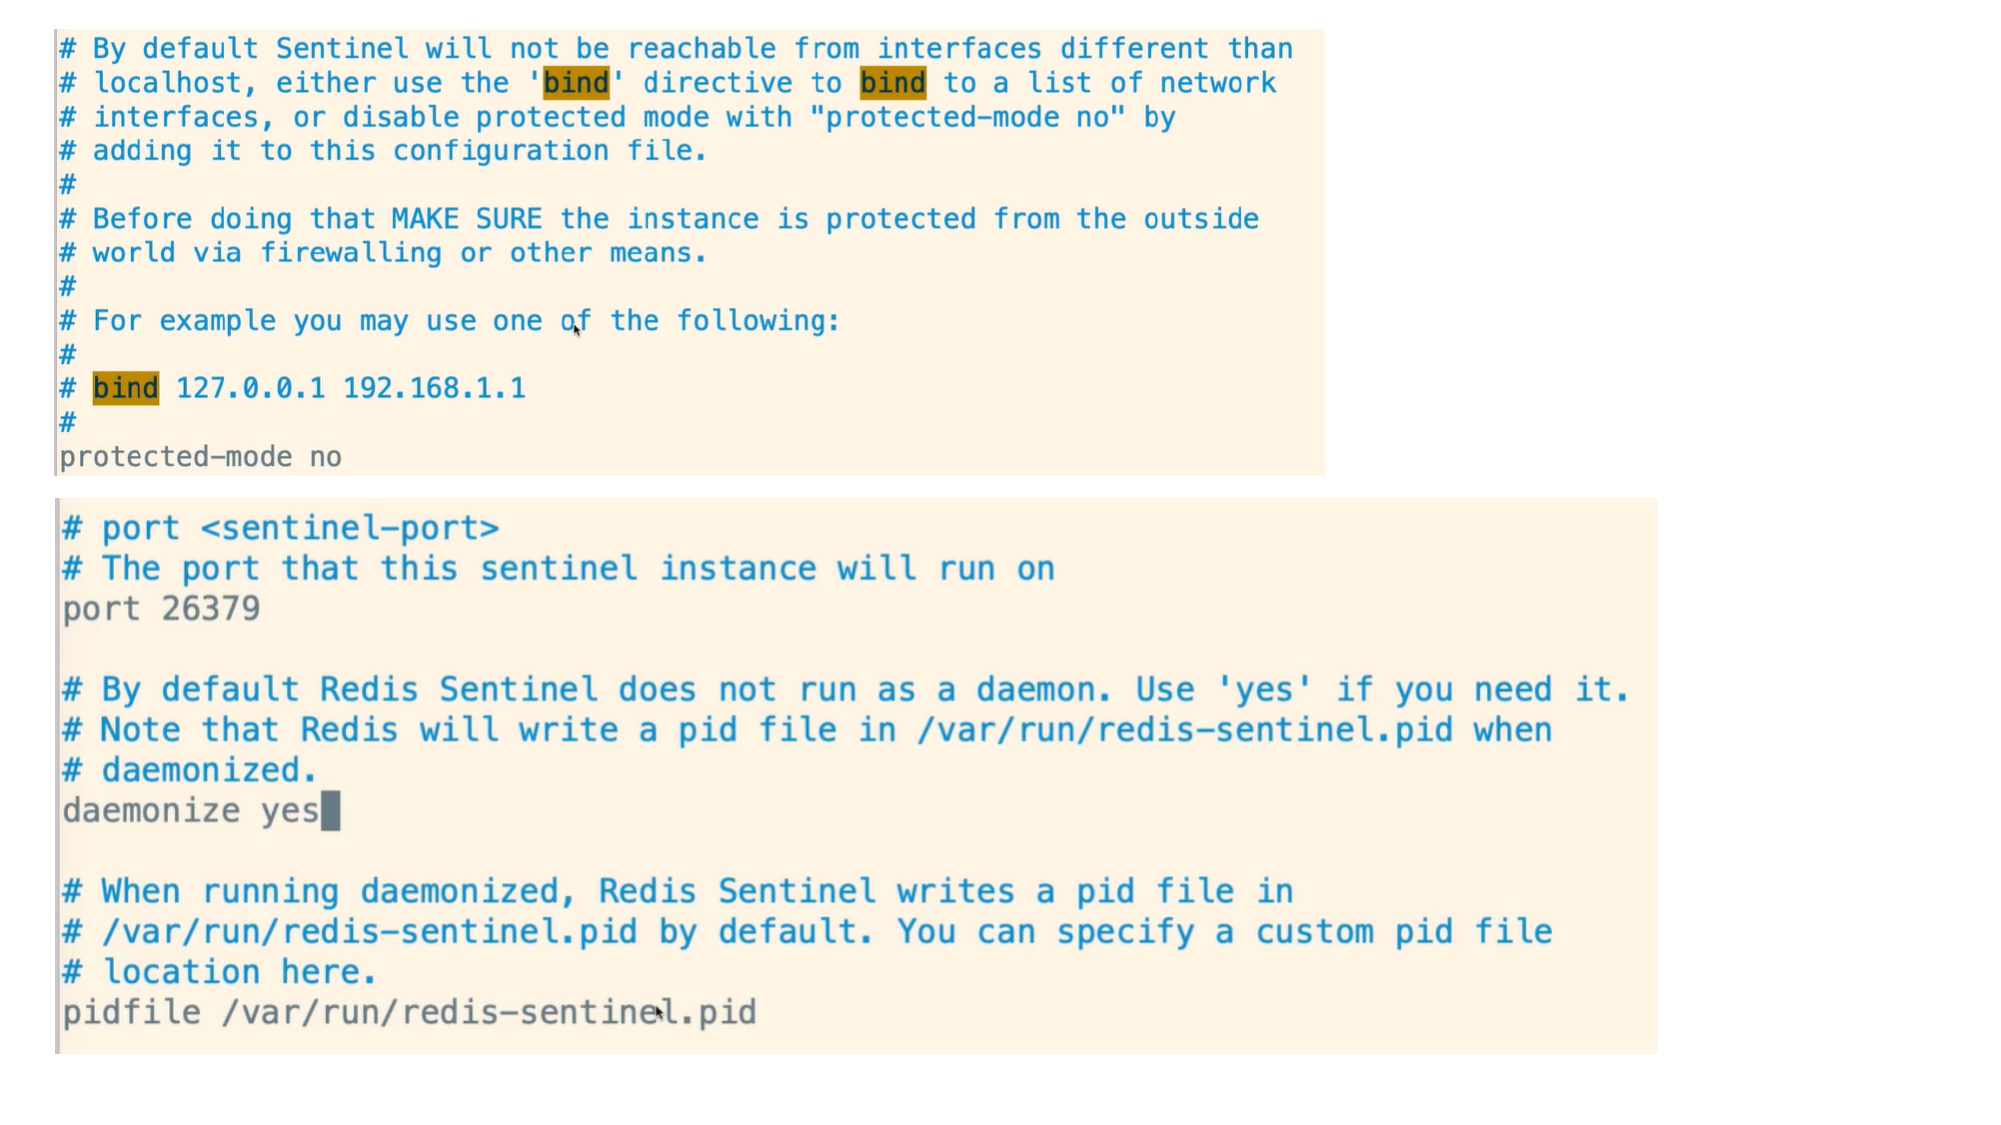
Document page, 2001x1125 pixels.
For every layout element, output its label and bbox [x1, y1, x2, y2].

picture [54, 29, 1325, 476]
picture [55, 498, 1658, 1054]
